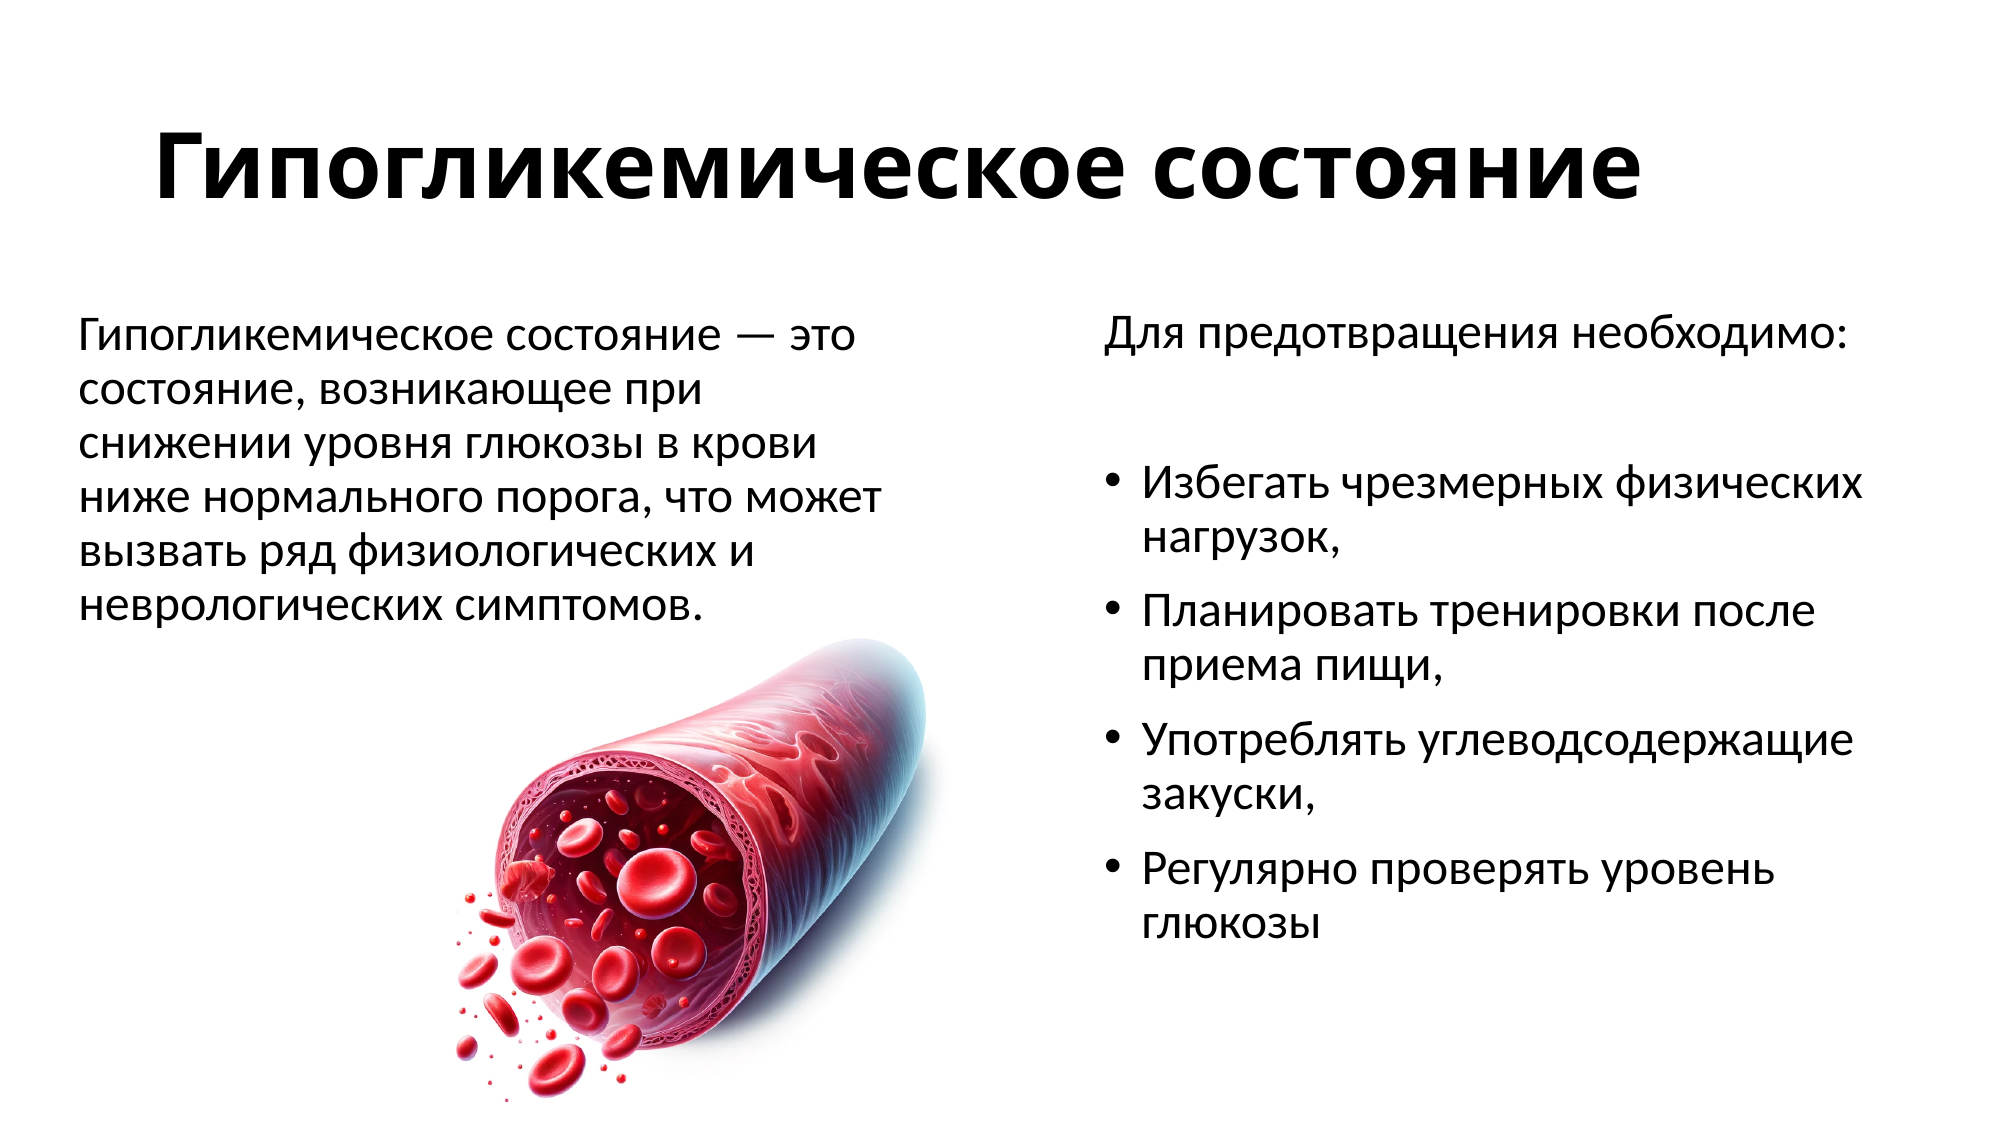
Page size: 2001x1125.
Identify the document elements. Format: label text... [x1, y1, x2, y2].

list Гипогликемическое состояние — это состояние, возникающее при снижении уровня глюкозы в крови ниже нормального порога, что может вызвать ряд физиологических и неврологических симптомов. [63, 299, 910, 1066]
title Гипогликемическое состояние [137, 59, 1863, 278]
picture [420, 629, 957, 1125]
text_box Для предотвращения необходимо: Избегать чрезмерных физических нагрузок, Планировать тренировки после приема пищи, Употреблять углеводсодержащие закуски, Регулярно проверять уровень глюкозы [1089, 297, 1936, 1064]
